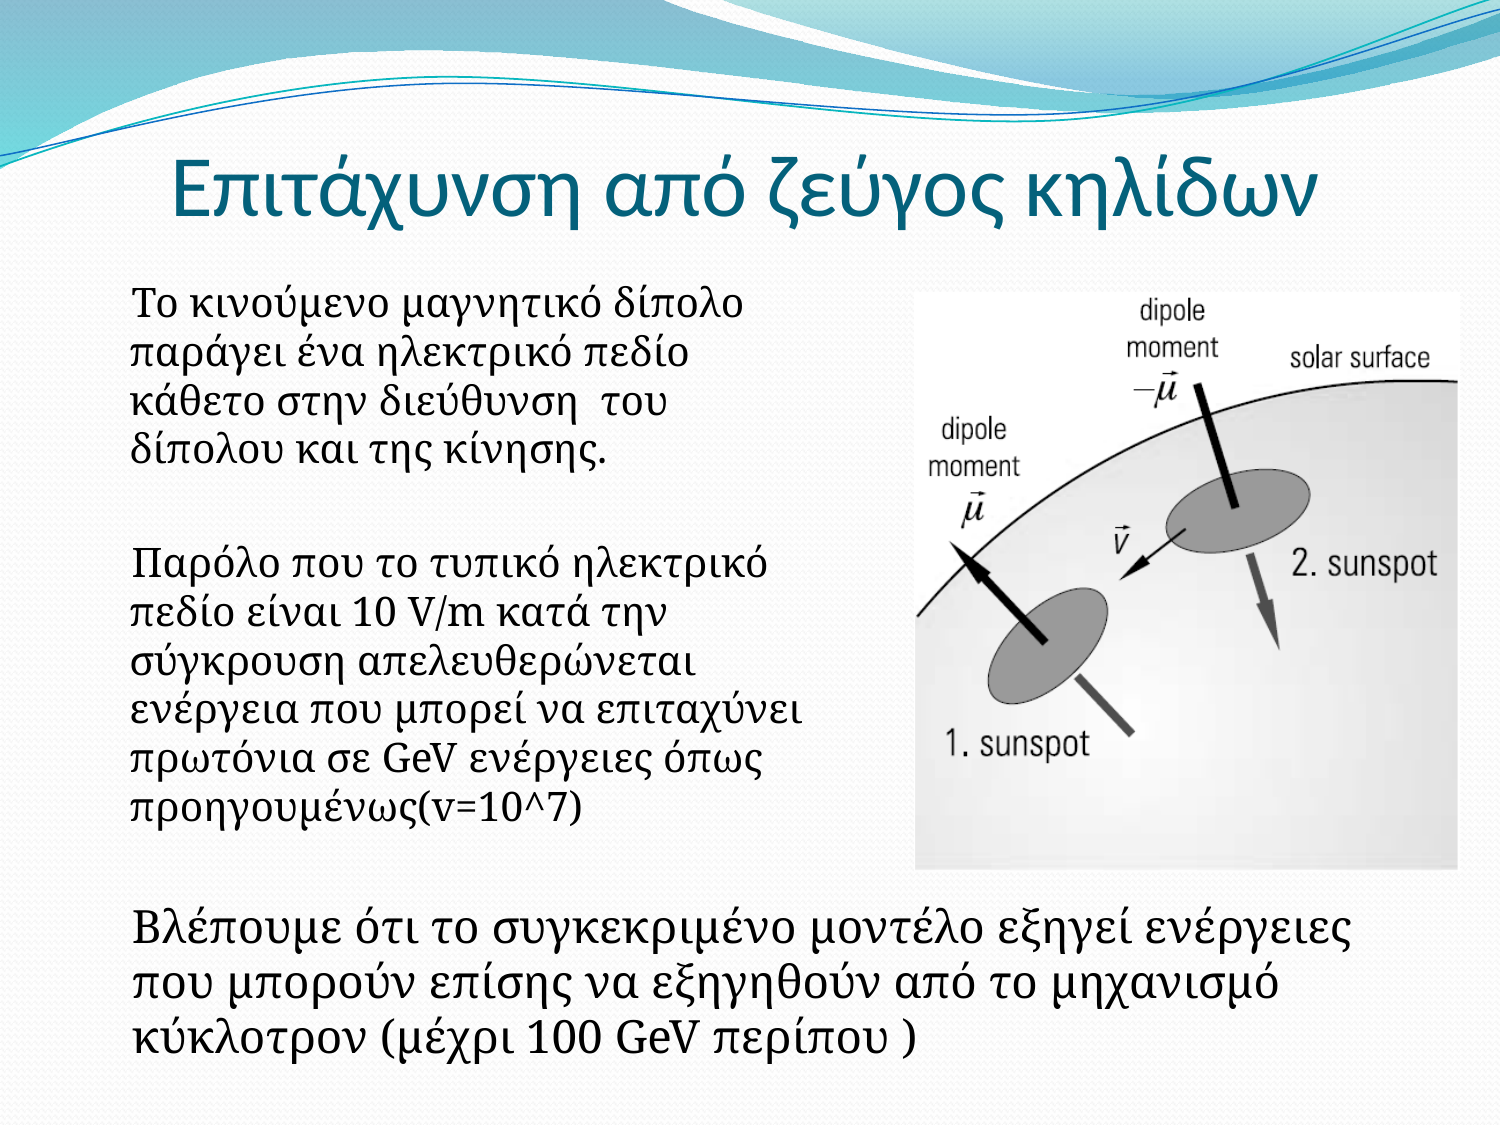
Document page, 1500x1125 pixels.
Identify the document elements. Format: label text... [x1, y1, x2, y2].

text_box Βλέπουμε ότι το συγκεκριμένο μοντέλο εξηγεί ενέργειες που μπορούν επίσης να εξηγηθούν από το μηχανισμό κύκλοτρον (μέχρι 100 GeV περίπου ) [117, 890, 1407, 1071]
title Επιτάχυνση από ζεύγος κηλίδων [70, 46, 1421, 235]
list Το κινούμενο μαγνητικό δίπολο παράγει ένα ηλεκτρικό πεδίο κάθετο στην διεύθυνση του δίπολου και της κίνησης. Παρόλο που το τυπικό ηλεκτρικό πεδίο είναι 10 V/m κατά την σύγκρουση απελευθερώνεται ενέργεια που μπορεί να επιταχύνει πρωτόνια σε GeV ενέργειες όπως προηγουμένως(v=10^7) [75, 269, 821, 879]
picture [913, 292, 1460, 872]
